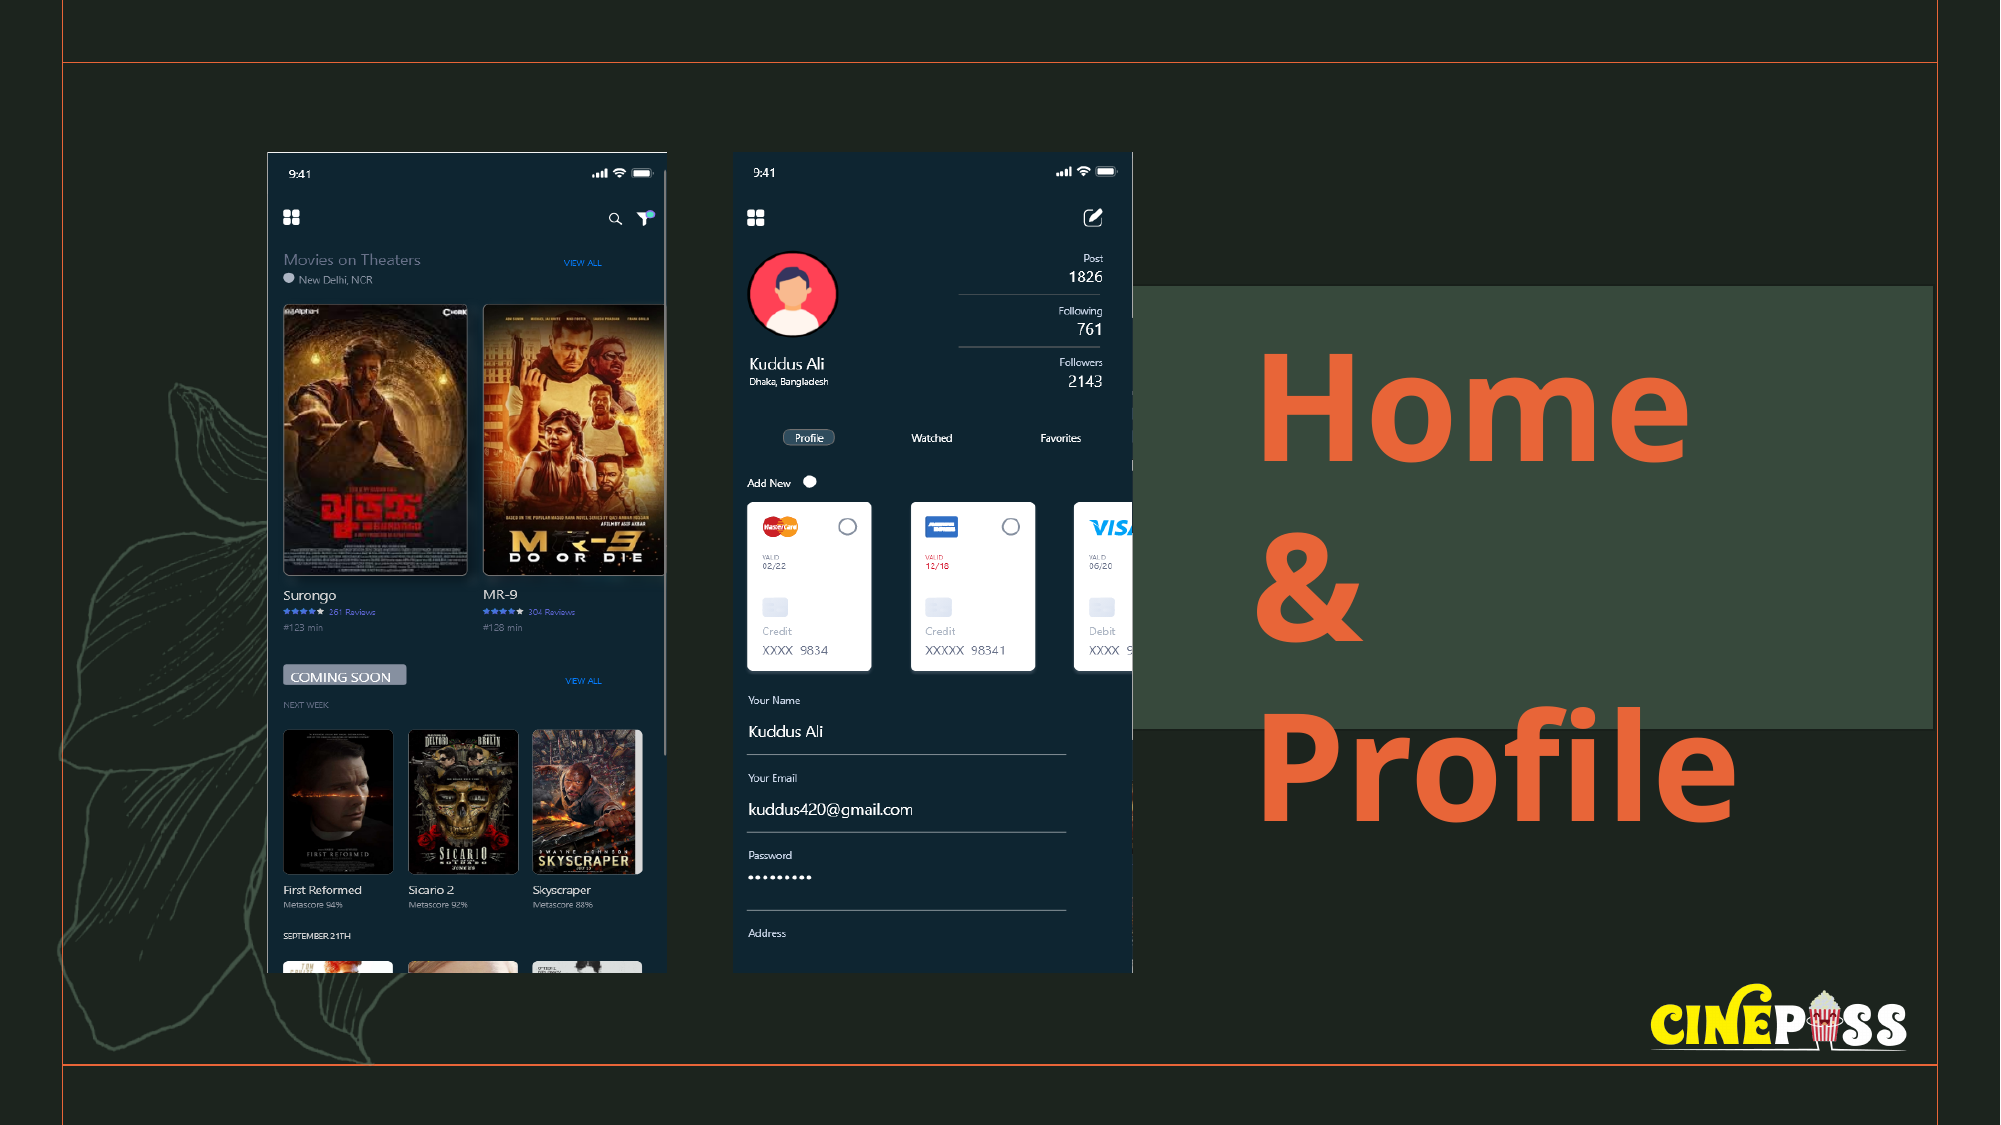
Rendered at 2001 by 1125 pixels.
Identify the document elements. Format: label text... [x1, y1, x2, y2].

picture [1644, 976, 1913, 1058]
picture [0, 111, 667, 1125]
text_box Home & Profile [1236, 303, 1831, 859]
picture [733, 152, 1133, 973]
text_box [1133, 284, 1935, 731]
